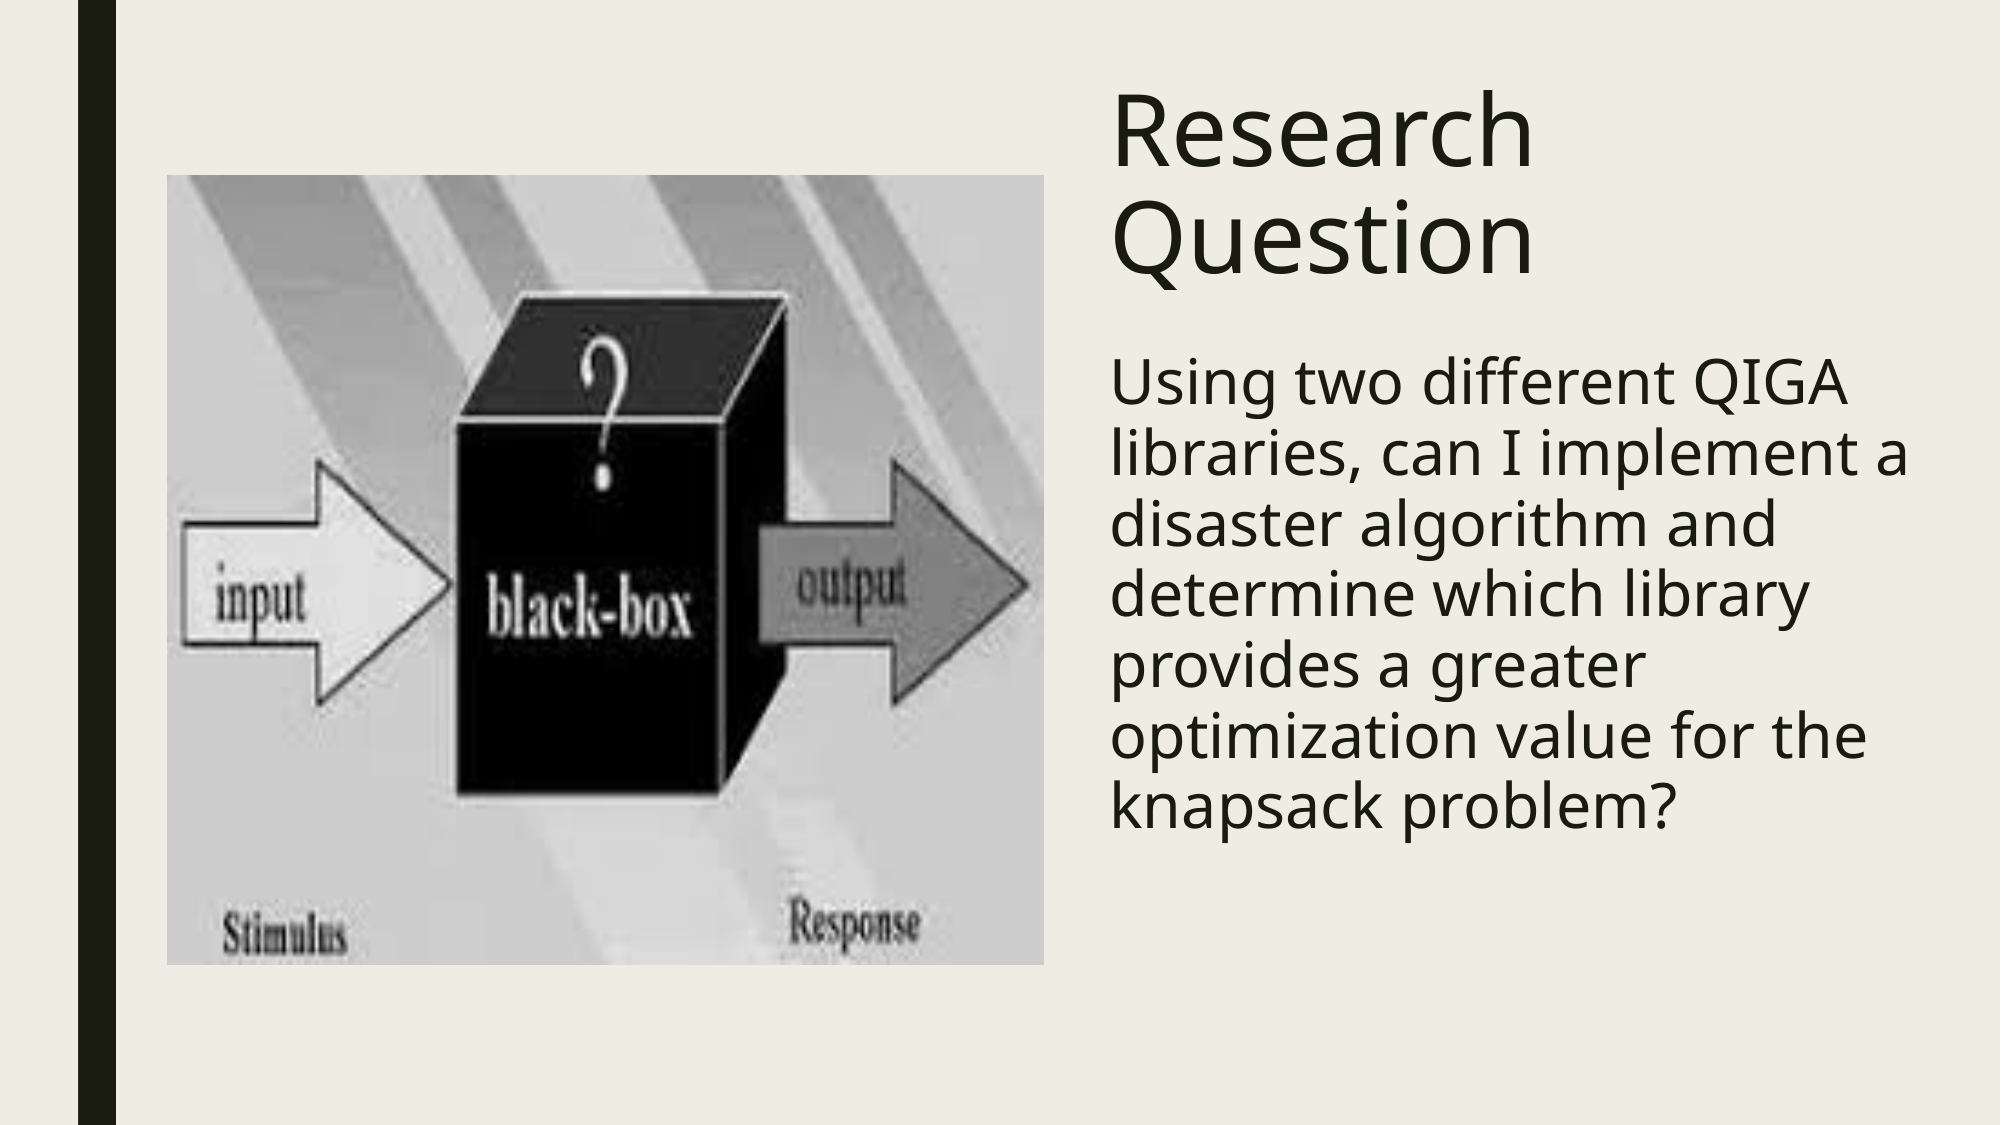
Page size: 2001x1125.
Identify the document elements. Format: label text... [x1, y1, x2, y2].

text_box [76, 0, 119, 1125]
picture [167, 175, 1044, 965]
title Research Question [1094, 74, 1936, 318]
list Using two different QIGA libraries, can I implement a disaster algorithm and determine which library provides a greater optimization value for the knapsack problem? [1094, 340, 2000, 856]
